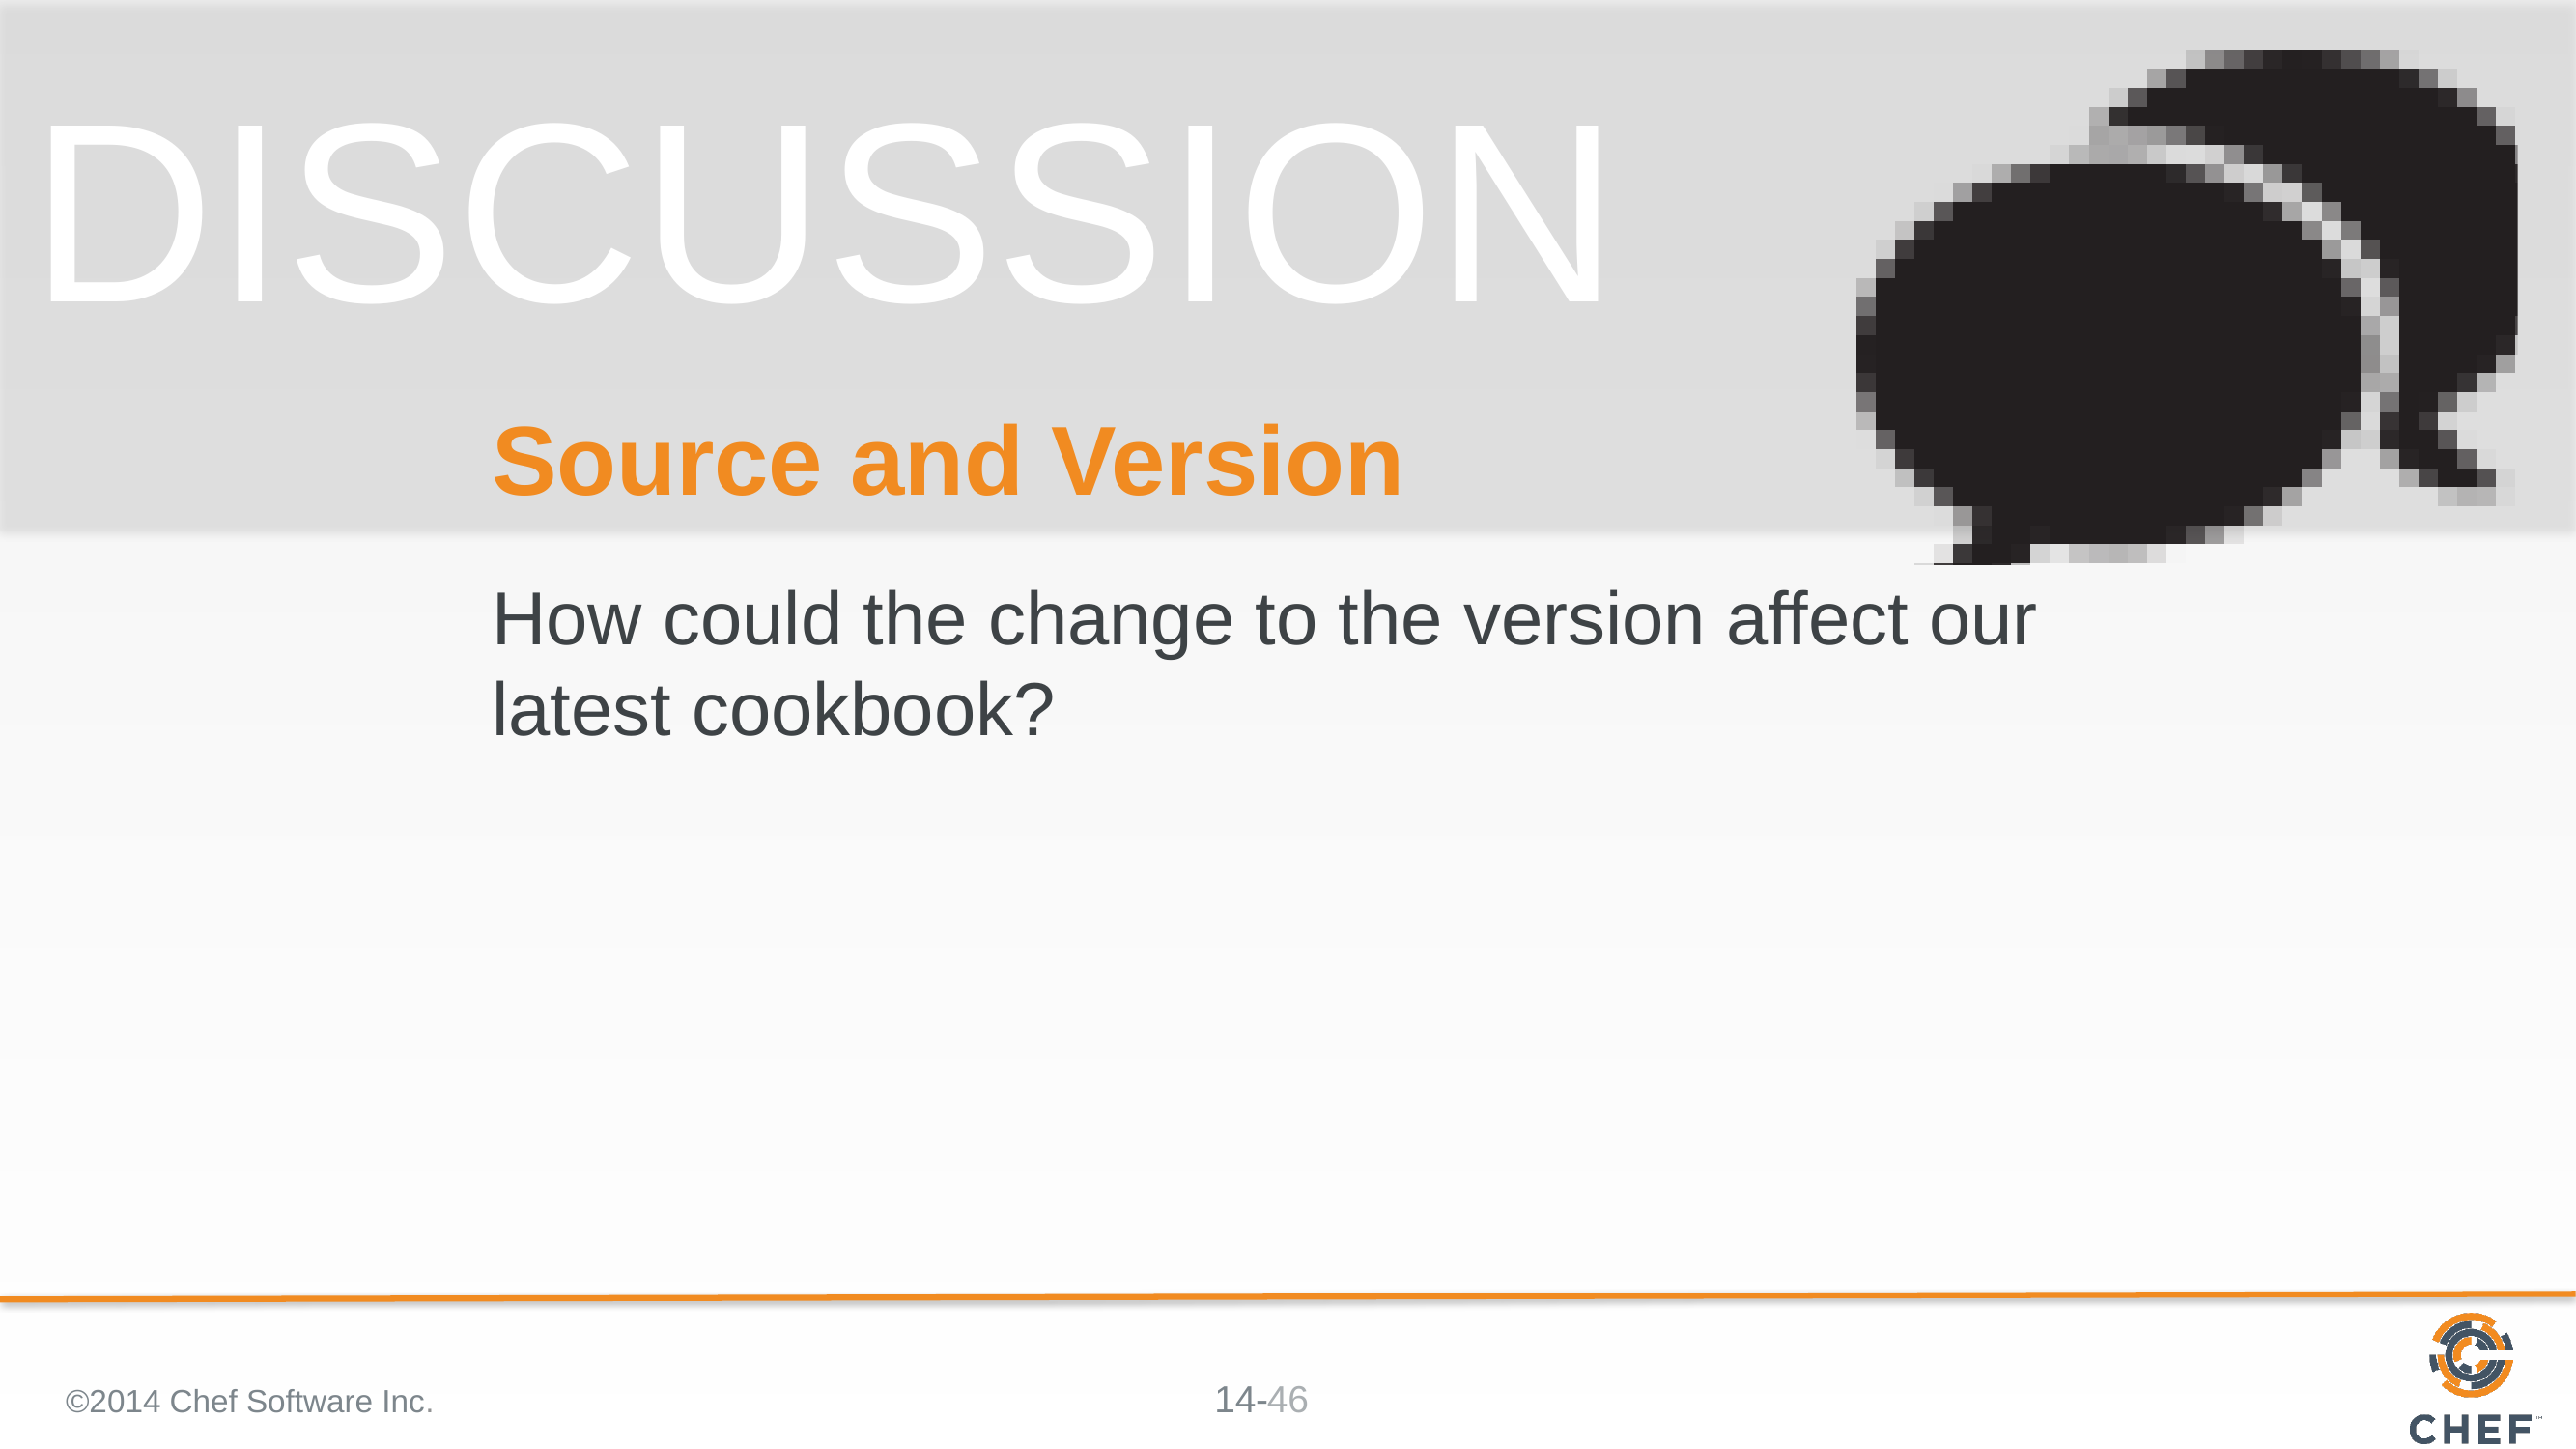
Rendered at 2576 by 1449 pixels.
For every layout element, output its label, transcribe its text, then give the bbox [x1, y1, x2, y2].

slide_number 46 [998, 1359, 1578, 1437]
picture [2399, 1297, 2550, 1449]
subtitle How could the change to the version affect our latest cookbook? [477, 554, 2217, 959]
footer ©2014 Chef Software Inc. [51, 1359, 952, 1440]
title Source and Version [477, 395, 2217, 531]
